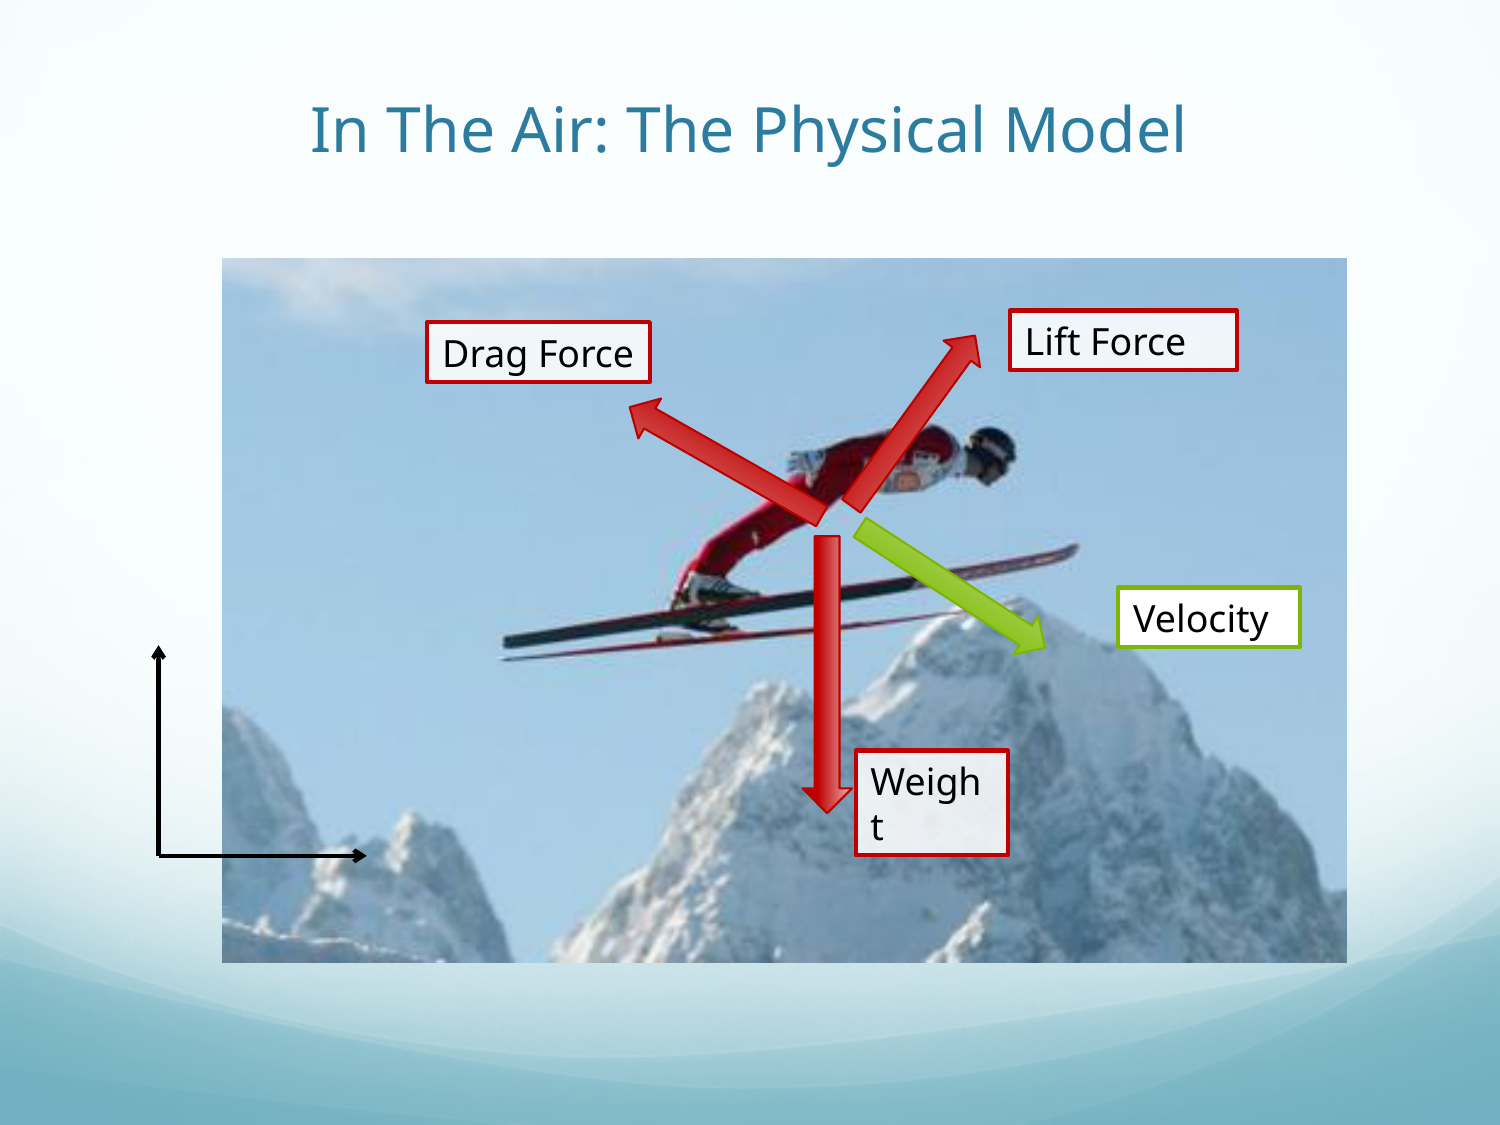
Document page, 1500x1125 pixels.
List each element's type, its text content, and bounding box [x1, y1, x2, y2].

title In The Air: The Physical Model [90, 17, 1410, 173]
picture [221, 257, 1348, 964]
